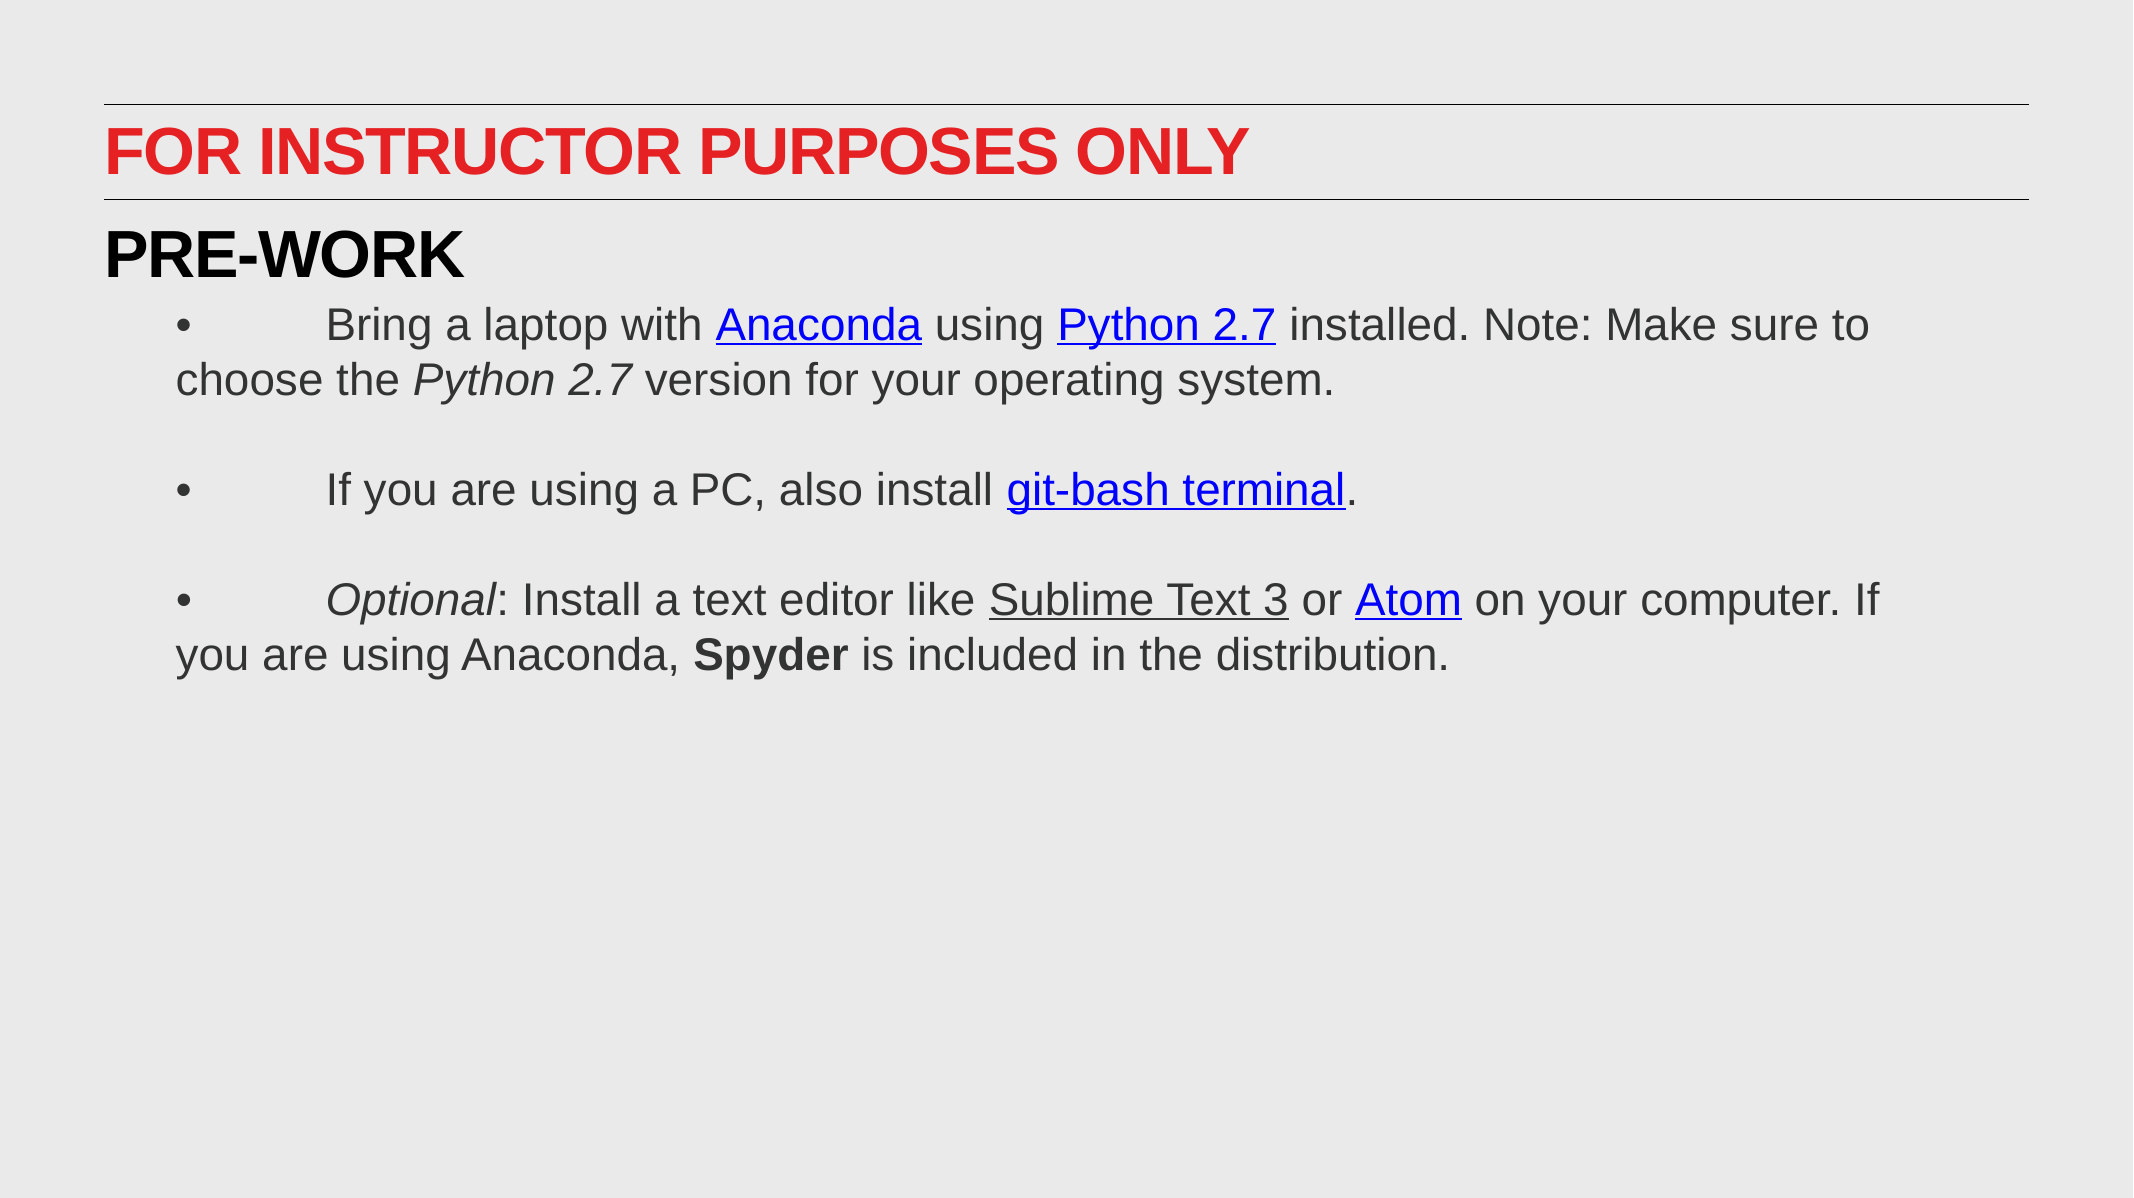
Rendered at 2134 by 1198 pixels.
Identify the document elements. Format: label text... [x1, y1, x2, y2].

list FOR INSTRUCTOR PURPOSES ONLY [103, 120, 1372, 193]
text_box PRE-WORK [104, 224, 1371, 295]
list • Bring a laptop with Anaconda using Python 2.7 installed. Note: Make sure to choose the Python 2.7 version for your operating system. • If you are using a PC, also install git-bash terminal. • Optional: Install a text editor like Sublime Text 3 or Atom on your computer. If you are using Anaconda, Spyder is included in the distribution. [100, 239, 1913, 902]
